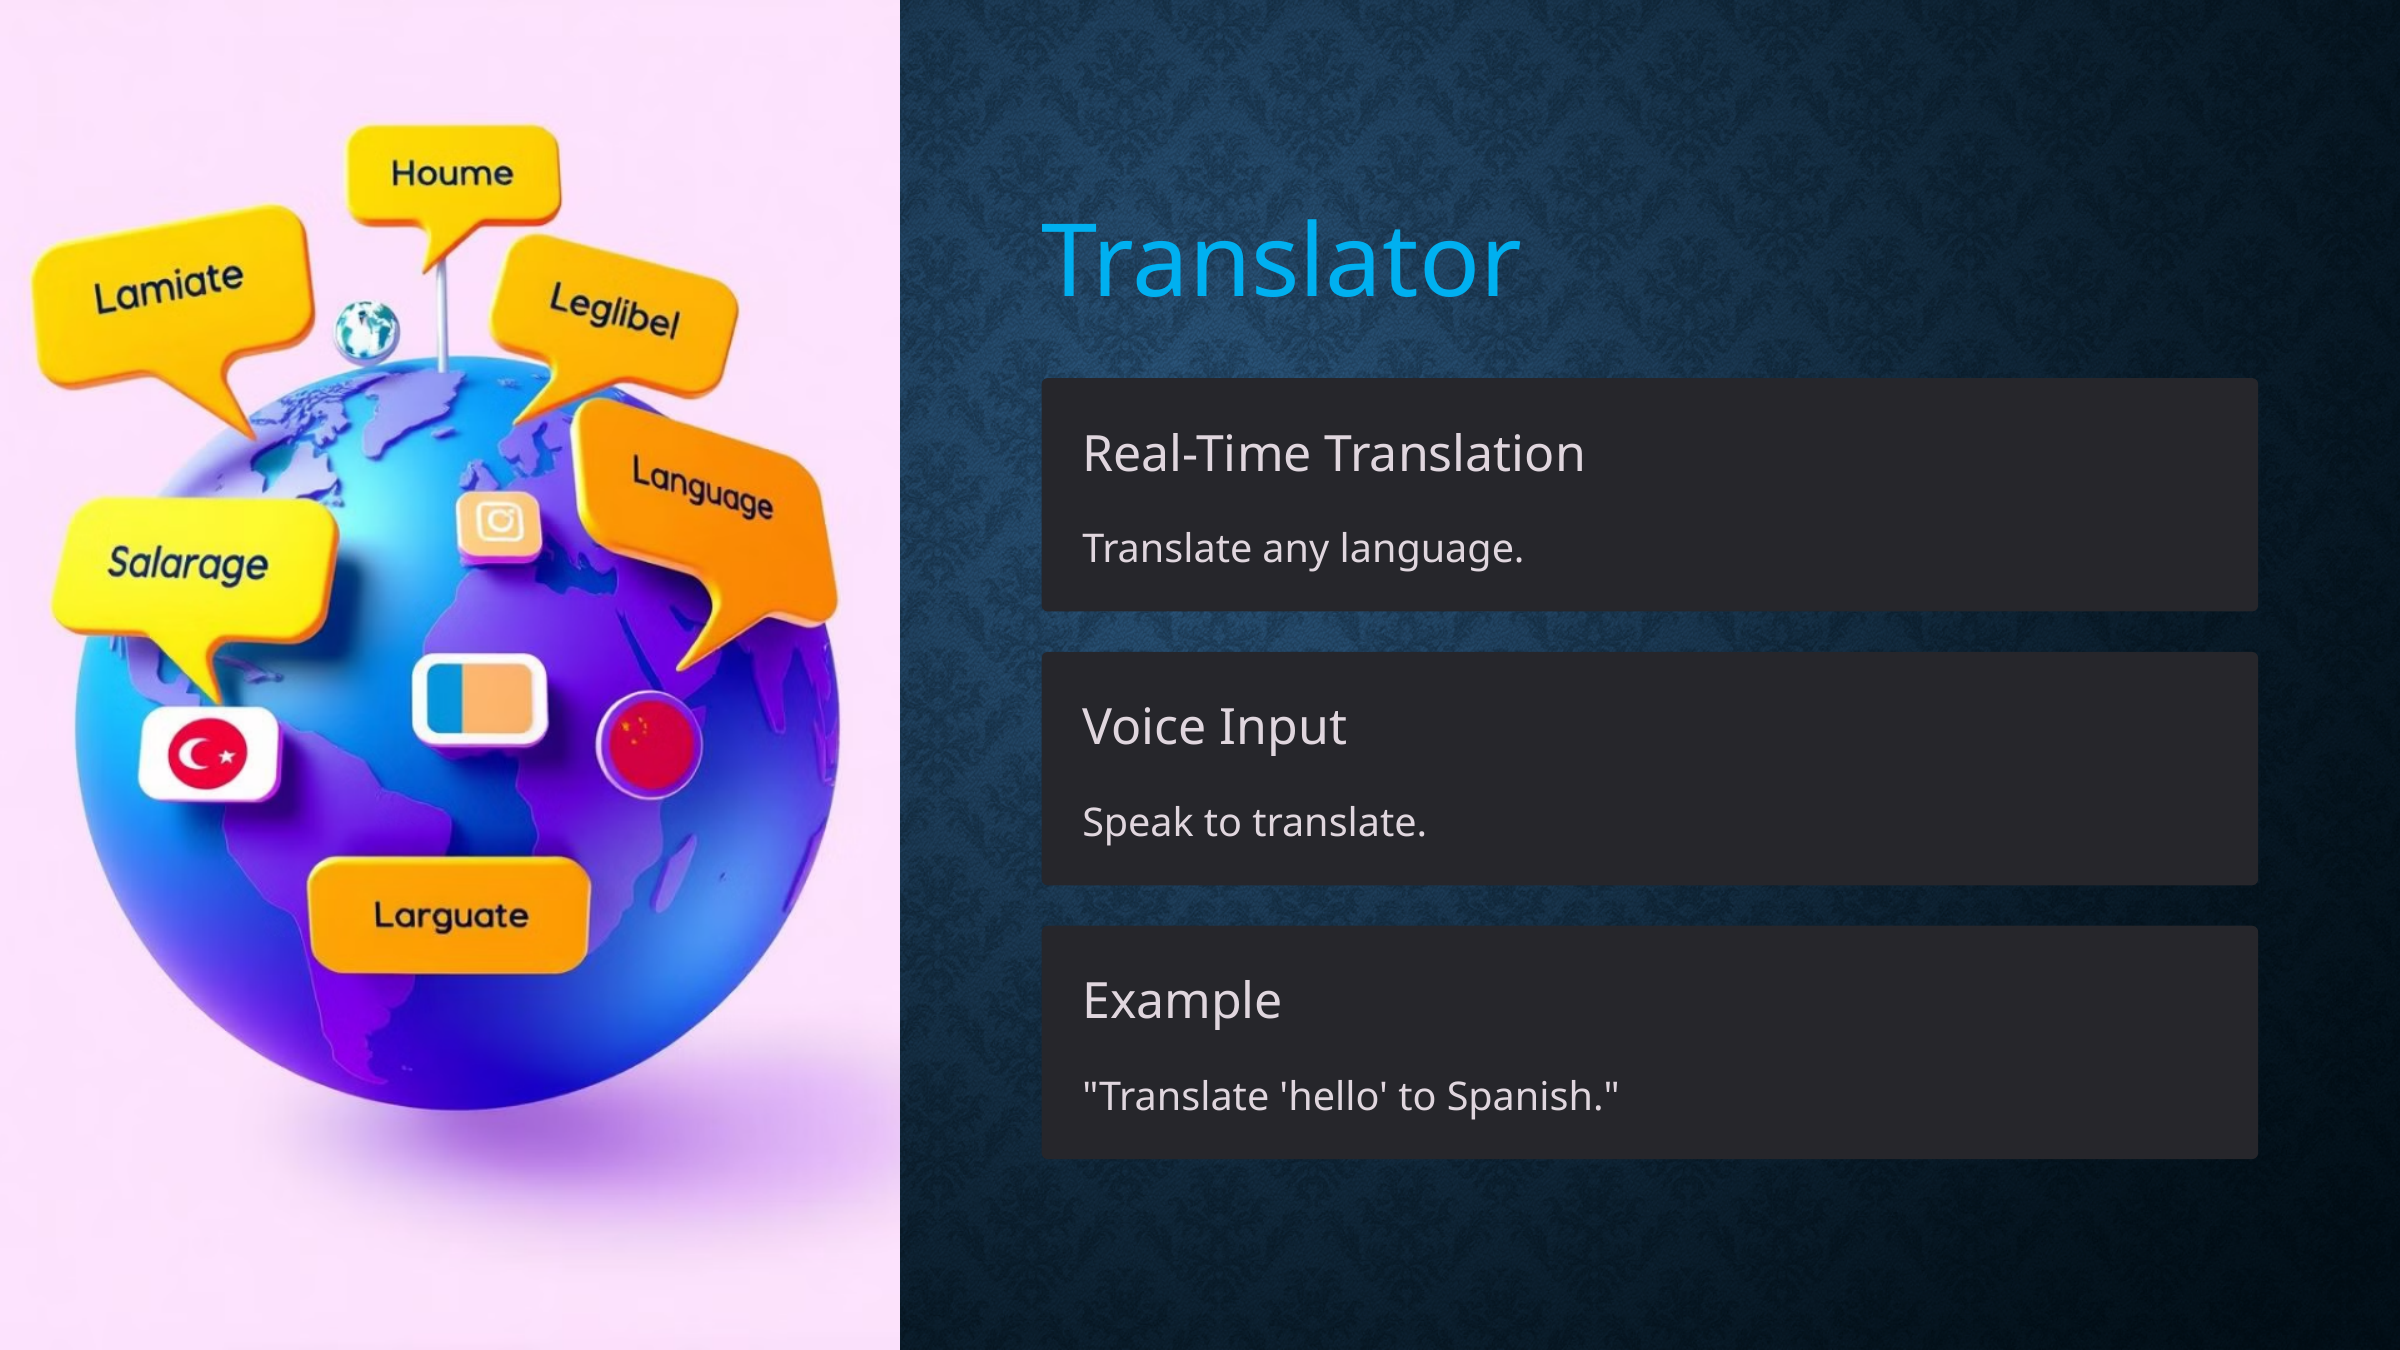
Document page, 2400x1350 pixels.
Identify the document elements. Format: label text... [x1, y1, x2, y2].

picture [0, 0, 901, 1350]
text_box Translate any language. [1082, 506, 2218, 571]
text_box [1041, 925, 2259, 1160]
text_box Voice Input [1082, 692, 1589, 756]
text_box Translator [1041, 190, 2055, 318]
text_box [1041, 651, 2259, 886]
text_box [1041, 378, 2259, 612]
text_box Real-Time Translation [1082, 418, 1641, 482]
text_box Example [1082, 966, 1589, 1030]
text_box "Translate 'hello' to Spanish." [1082, 1053, 2218, 1119]
text_box Speak to translate. [1082, 780, 2218, 845]
